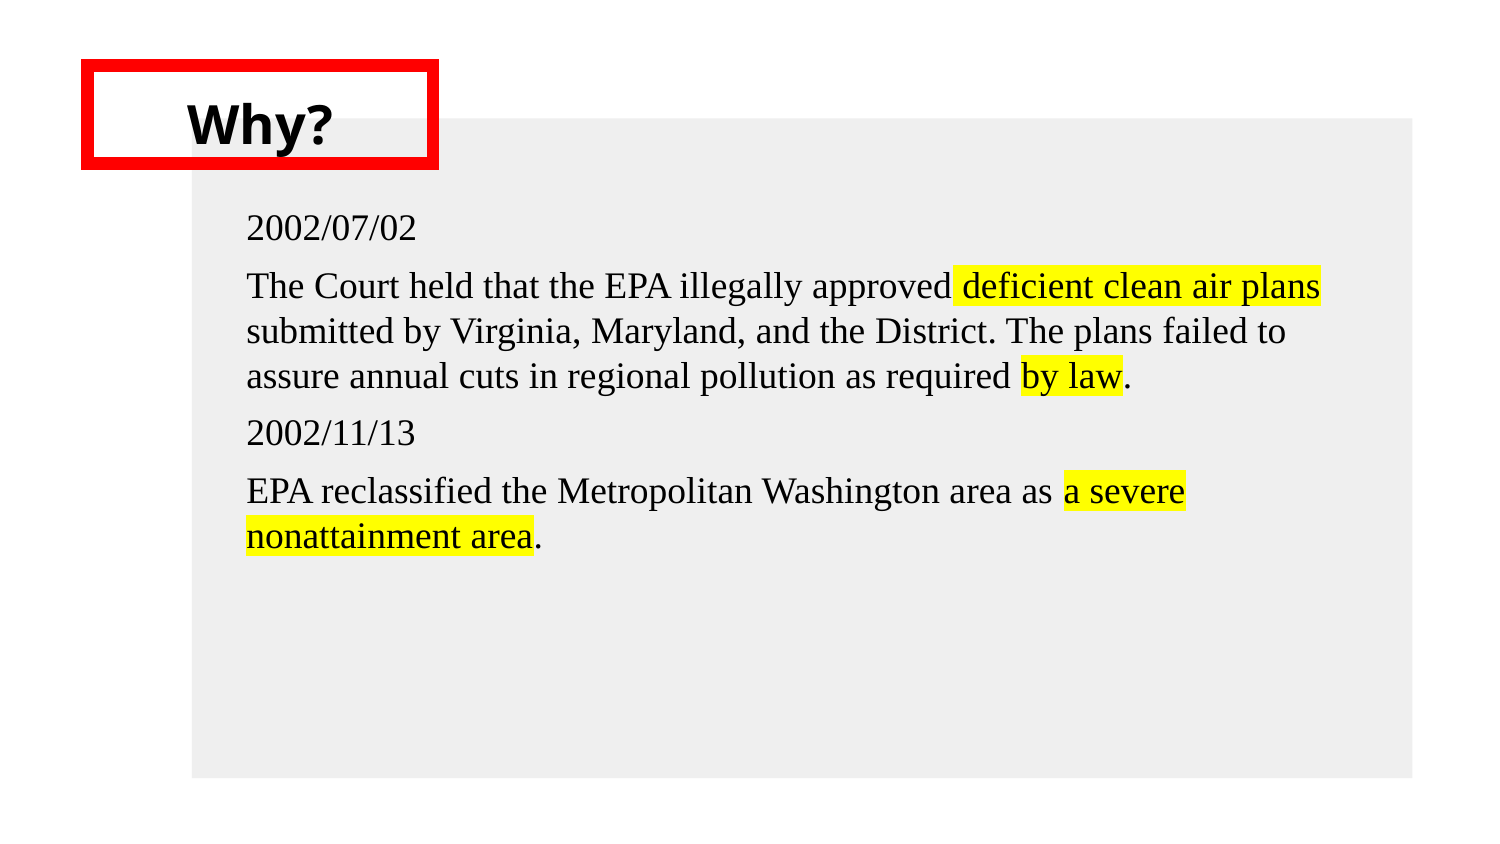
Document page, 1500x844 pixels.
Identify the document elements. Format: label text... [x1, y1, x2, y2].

title Why? [81, 59, 439, 170]
list 2002/07/02 The Court held that the EPA illegally approved deficient clean air plans submitted by Virginia, Maryland, and the District. The plans failed to assure annual cuts in regional pollution as required by law. 2002/11/13 EPA reclassified the Metropolitan Washington area as a severe nonattainment area. [231, 188, 1372, 749]
